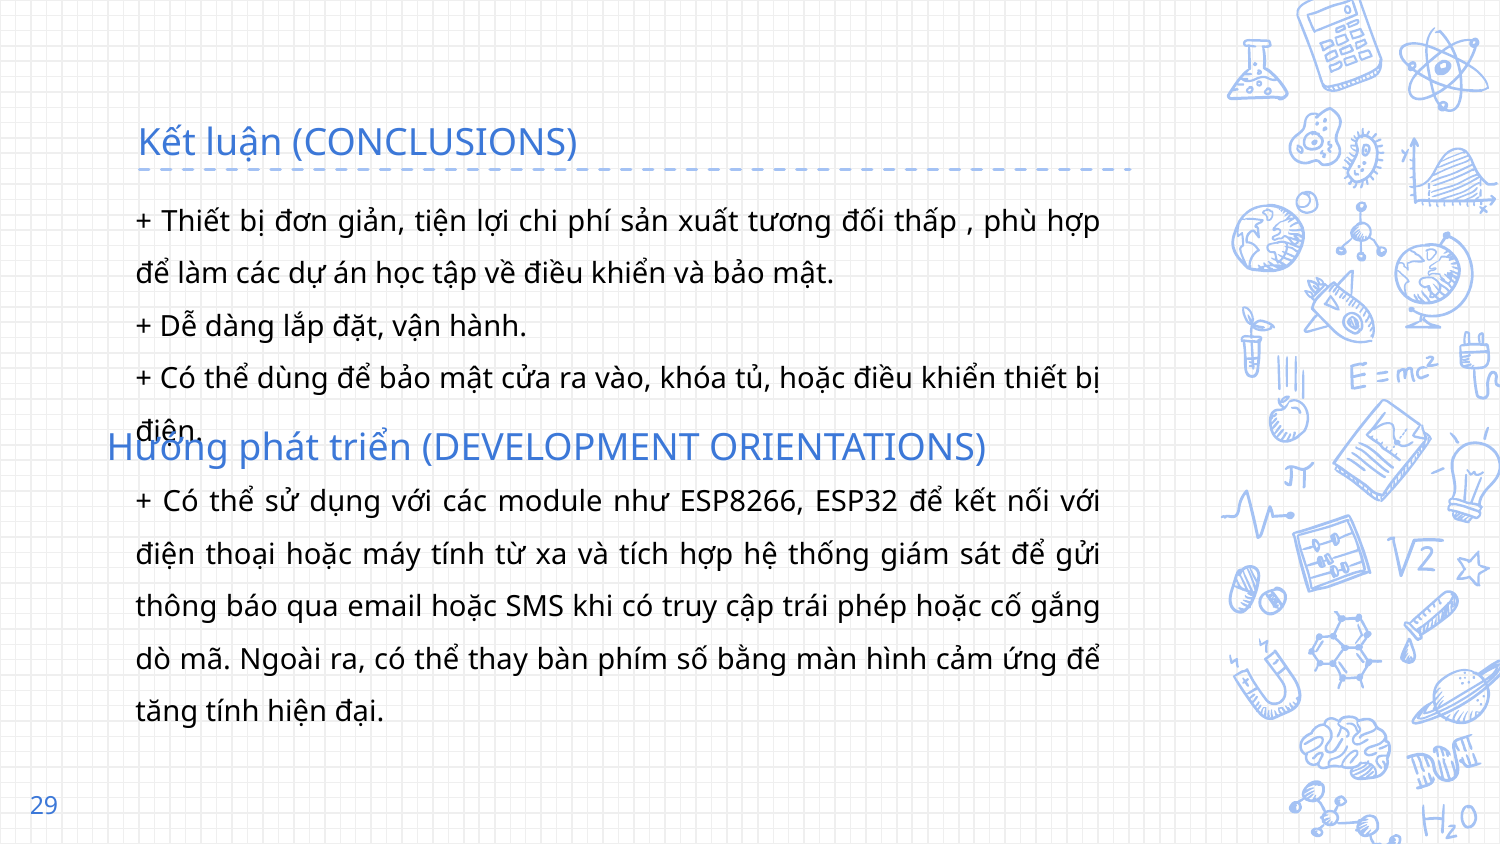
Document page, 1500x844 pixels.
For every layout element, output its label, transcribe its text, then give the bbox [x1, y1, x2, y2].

title Kết luận (CONCLUSIONS) [122, 36, 1130, 178]
text_box + Thiết bị đơn giản, tiện lợi chi phí sản xuất tương đối thấp , phù hợp để làm các dự án học tập về điều khiển và bảo mật. + Dễ dàng lắp đặt, vận hành. + Có thể dùng để bảo mật cửa ra vào, khóa tủ, hoặc điều khiển thiết bị điện. [45, 177, 1117, 455]
text_box + Có thể sử dụng với các module như ESP8266, ESP32 để kết nối với điện thoại hoặc máy tính từ xa và tích hợp hệ thống giám sát để gửi thông báo qua email hoặc SMS khi có truy cập trái phép hoặc cố gắng dò mã. Ngoài ra, có thể thay bàn phím số bằng màn hình cảm ứng để tăng tính hiện đại. [45, 457, 1117, 735]
text_box Hướng phát triển (DEVELOPMENT ORIENTATIONS) [91, 415, 1002, 457]
slide_number 29 [14, 774, 105, 840]
